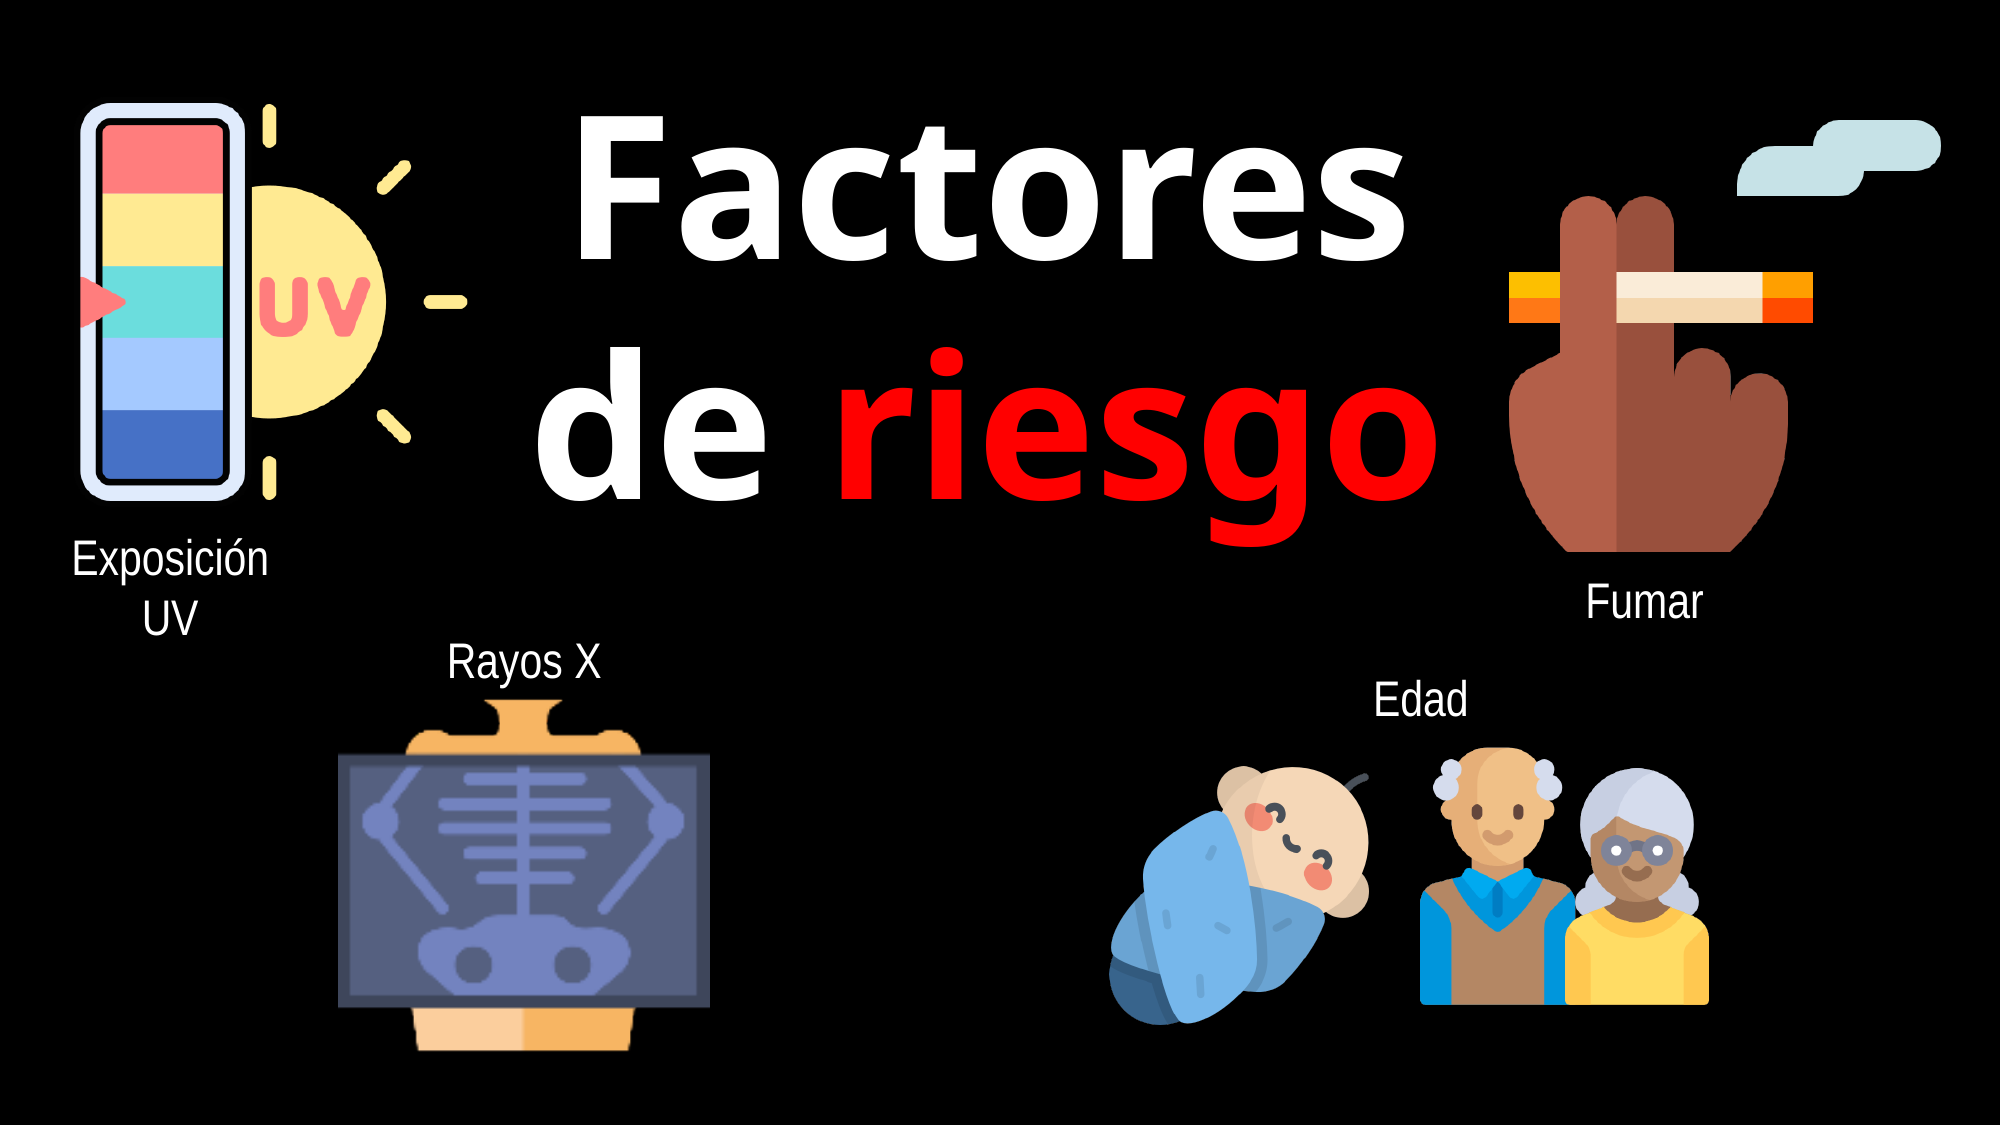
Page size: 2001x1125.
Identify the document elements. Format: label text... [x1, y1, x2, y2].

picture [58, 86, 490, 517]
picture [338, 690, 710, 1062]
text_box Exposición UV [35, 517, 306, 655]
text_box Edad [1285, 659, 1557, 735]
picture [1509, 120, 1941, 552]
text_box Rayos X [389, 621, 660, 688]
text_box Fumar [1509, 560, 1780, 637]
picture [1109, 766, 1369, 1026]
picture [1420, 732, 1709, 1020]
text_box Factores de riesgo [450, 51, 1526, 552]
